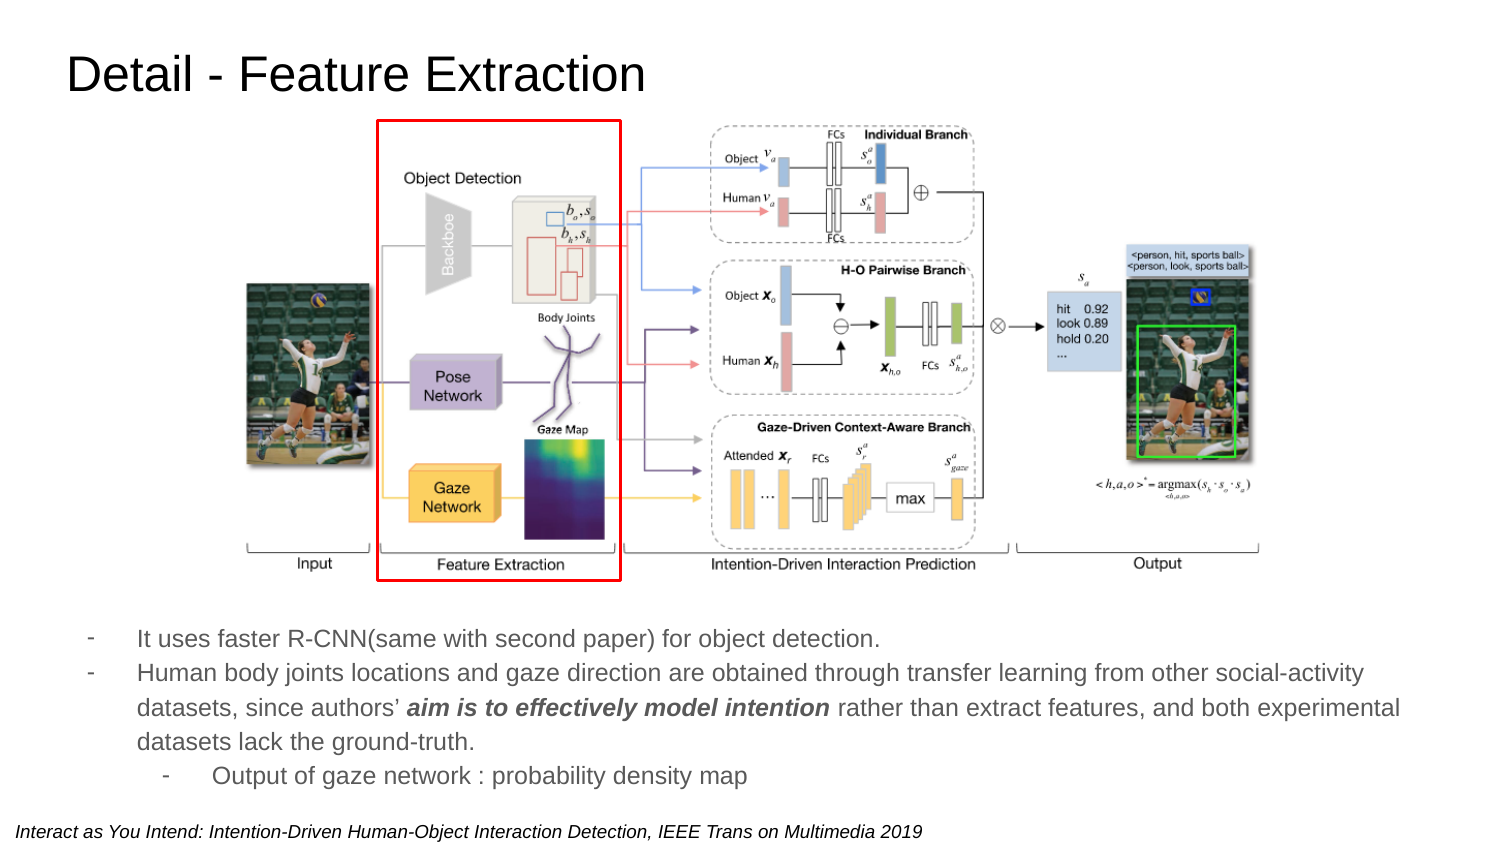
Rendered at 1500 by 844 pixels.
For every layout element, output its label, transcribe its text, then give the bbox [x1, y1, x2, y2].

title Detail - Feature Extraction [51, 26, 1449, 121]
picture [235, 120, 1265, 581]
list It uses faster R-CNN(same with second paper) for object detection. Human body joints locations and gaze direction are obtained through transfer learning from other social-activity datasets, since authors’ aim is to effectively model intention rather than extract features, and both experimental datasets lack the ground-truth. Output of gaze network : probability density map [46, 602, 1445, 789]
